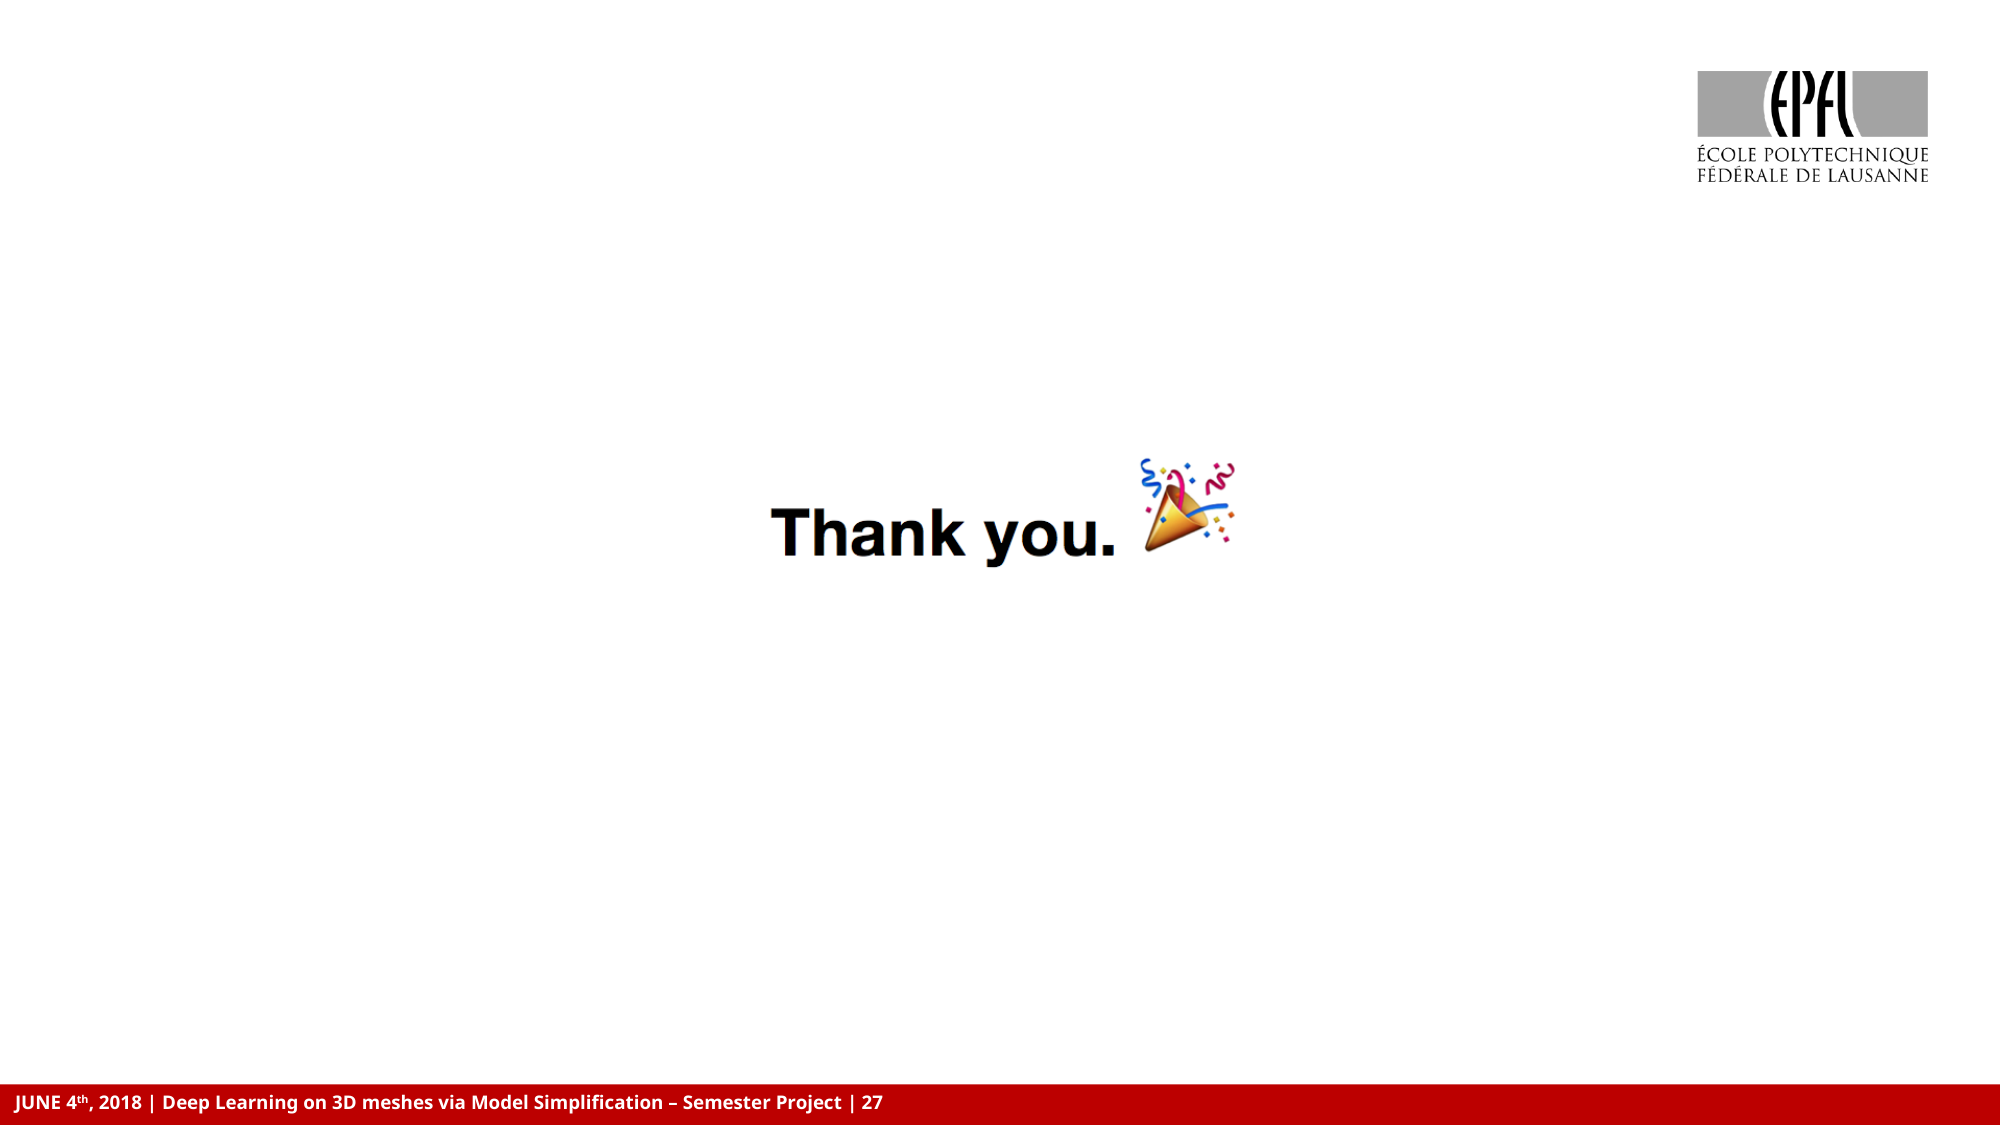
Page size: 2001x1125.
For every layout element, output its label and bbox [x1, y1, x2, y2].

picture [735, 417, 1312, 606]
picture [1697, 71, 1928, 182]
